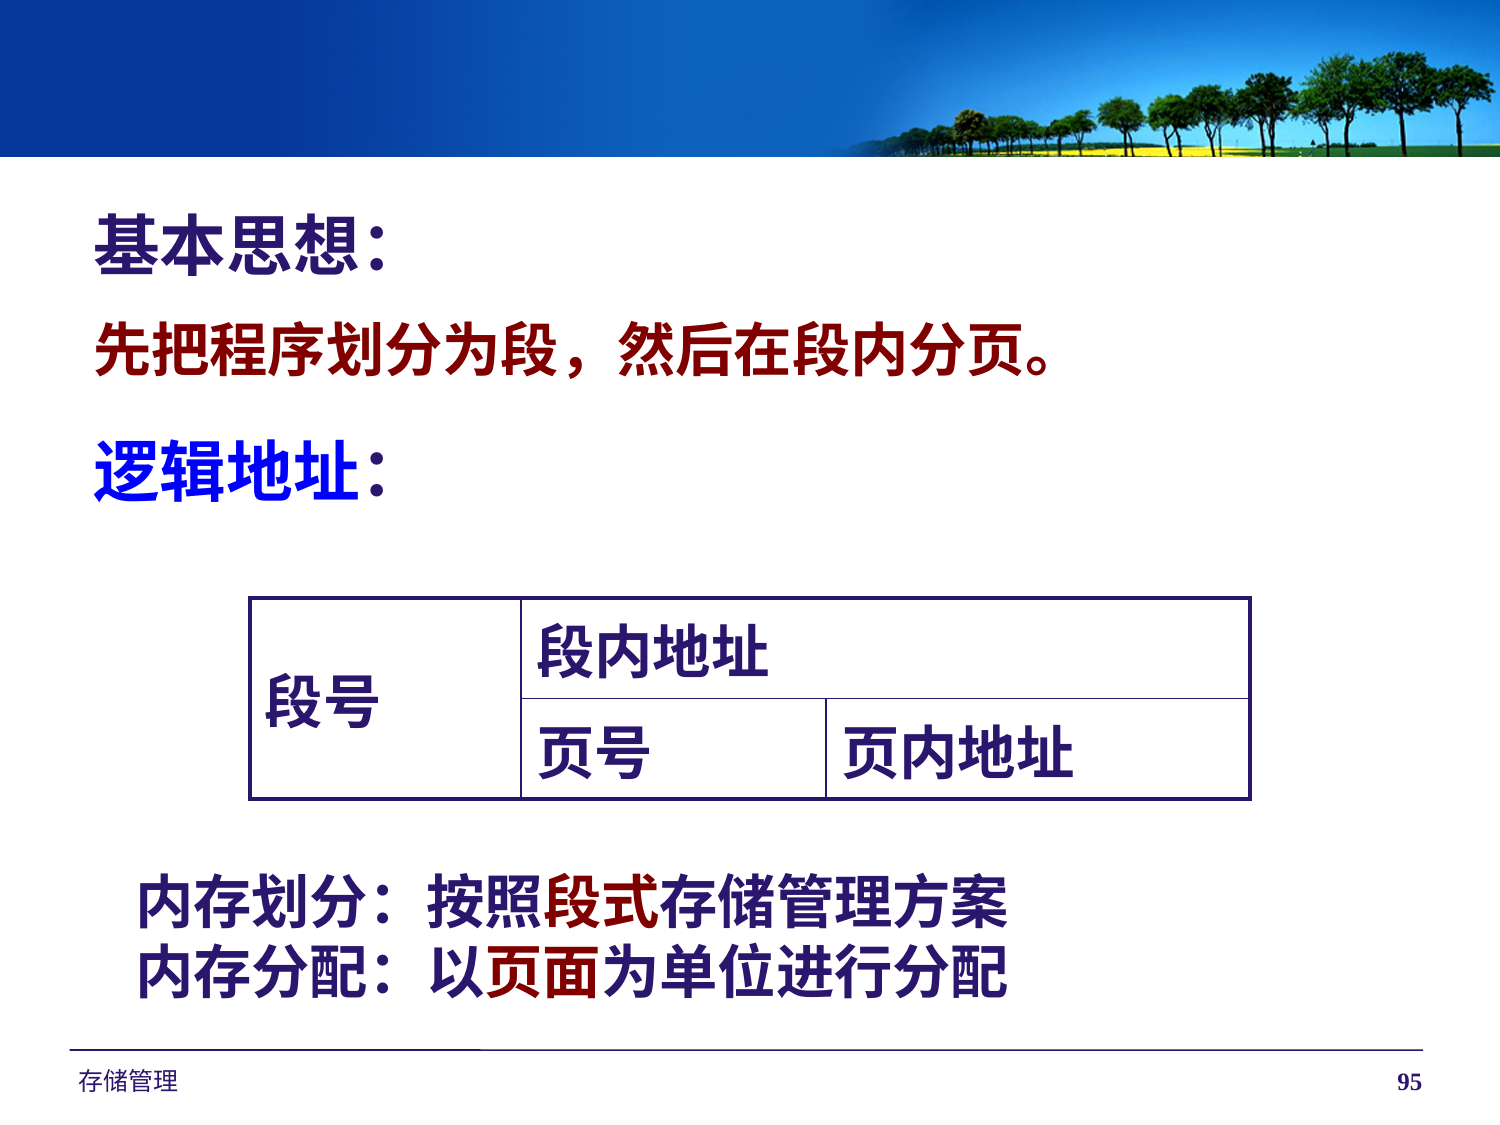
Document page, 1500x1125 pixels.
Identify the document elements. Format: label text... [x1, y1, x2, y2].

table_header 段号 [252, 600, 520, 797]
text_box 内存划分：按照段式存储管理方案 内存分配：以页面为单位进行分配 [120, 857, 1132, 1013]
text_box 基本思想： 先把程序划分为段，然后在段内分页。 逻辑地址： [78, 196, 1431, 517]
table_cell 页号 [522, 699, 825, 797]
table_cell 页内地址 [827, 699, 1248, 797]
table_header 段内地址 [522, 600, 1248, 698]
slide_number 存储管理 [63, 1057, 414, 1095]
picture [0, 0, 1500, 157]
footer 95 [962, 1057, 1438, 1095]
